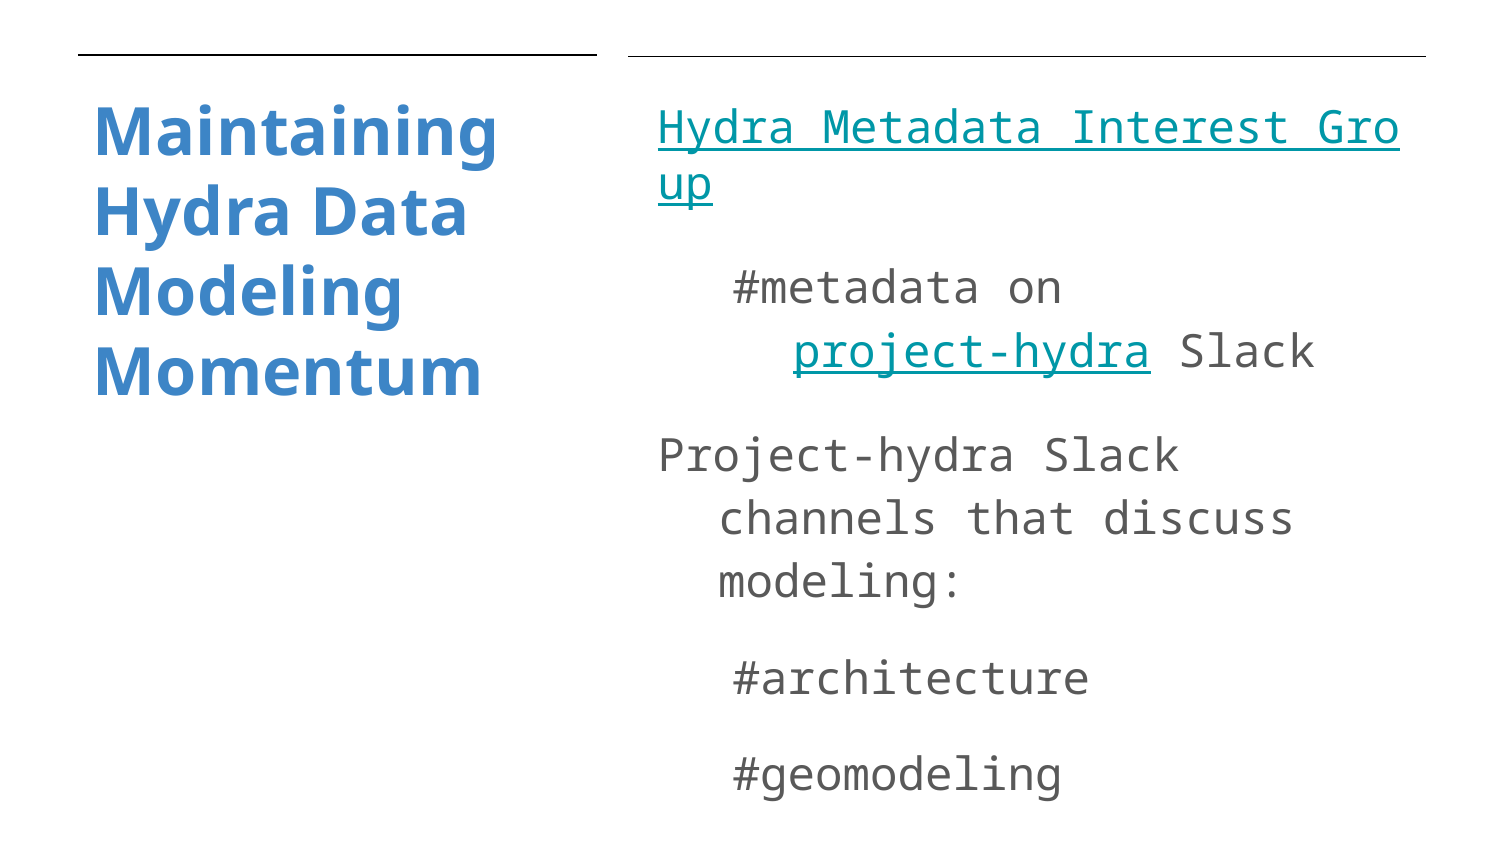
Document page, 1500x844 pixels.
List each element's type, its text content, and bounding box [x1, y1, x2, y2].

title Maintaining Hydra Data Modeling Momentum [77, 73, 597, 413]
list Hydra Metadata Interest Group #metadata on project-hydra Slack Project-hydra Slack channels that discuss modeling: #architecture #geomodeling #hylandora Hydra-Tech Mailing List Notes & Shared Resources from Workshop- Keep Adding to this! [628, 73, 1426, 794]
